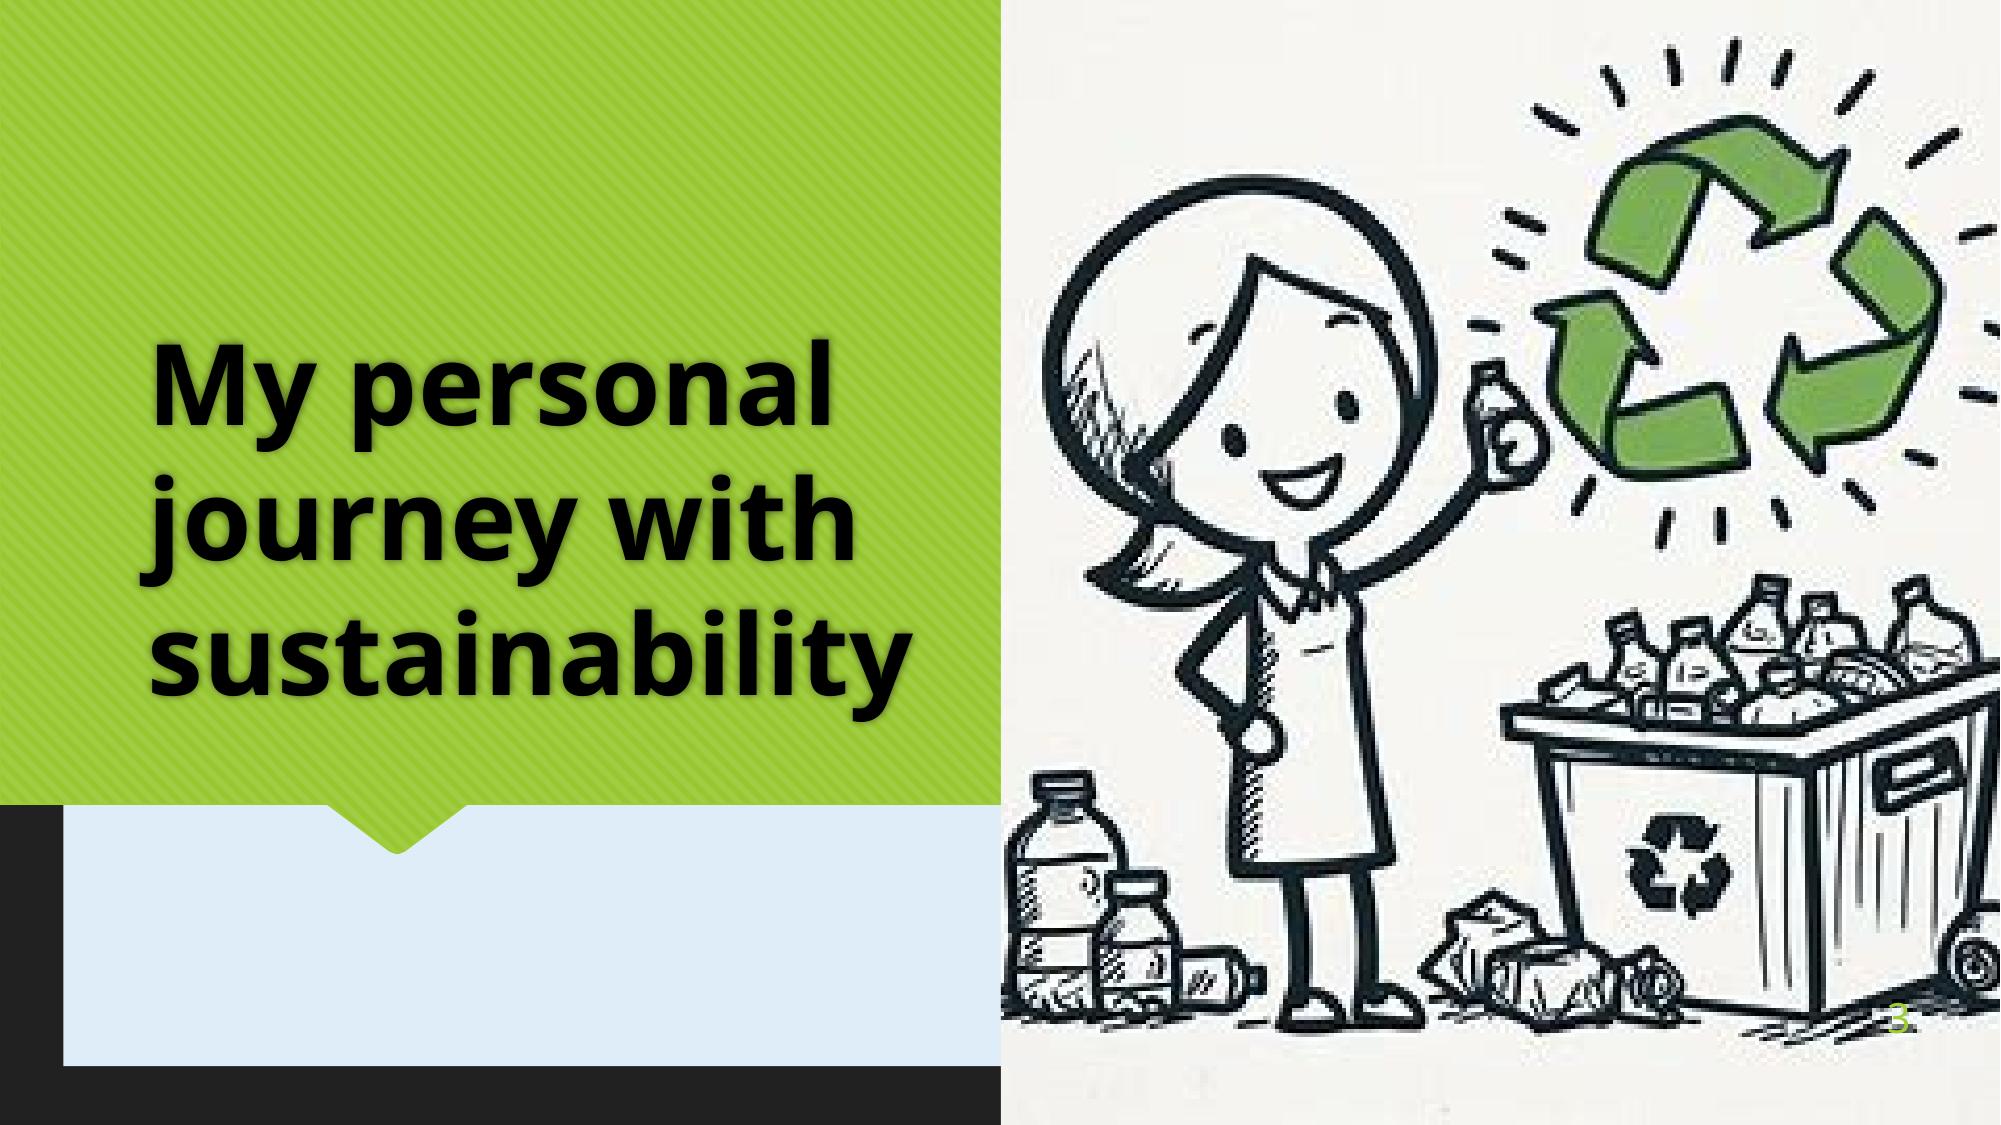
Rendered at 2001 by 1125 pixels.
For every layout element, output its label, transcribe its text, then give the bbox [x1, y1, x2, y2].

text_box [0, 0, 1000, 854]
picture [1000, 0, 2000, 1125]
title My personal journey with sustainability [132, 104, 947, 726]
